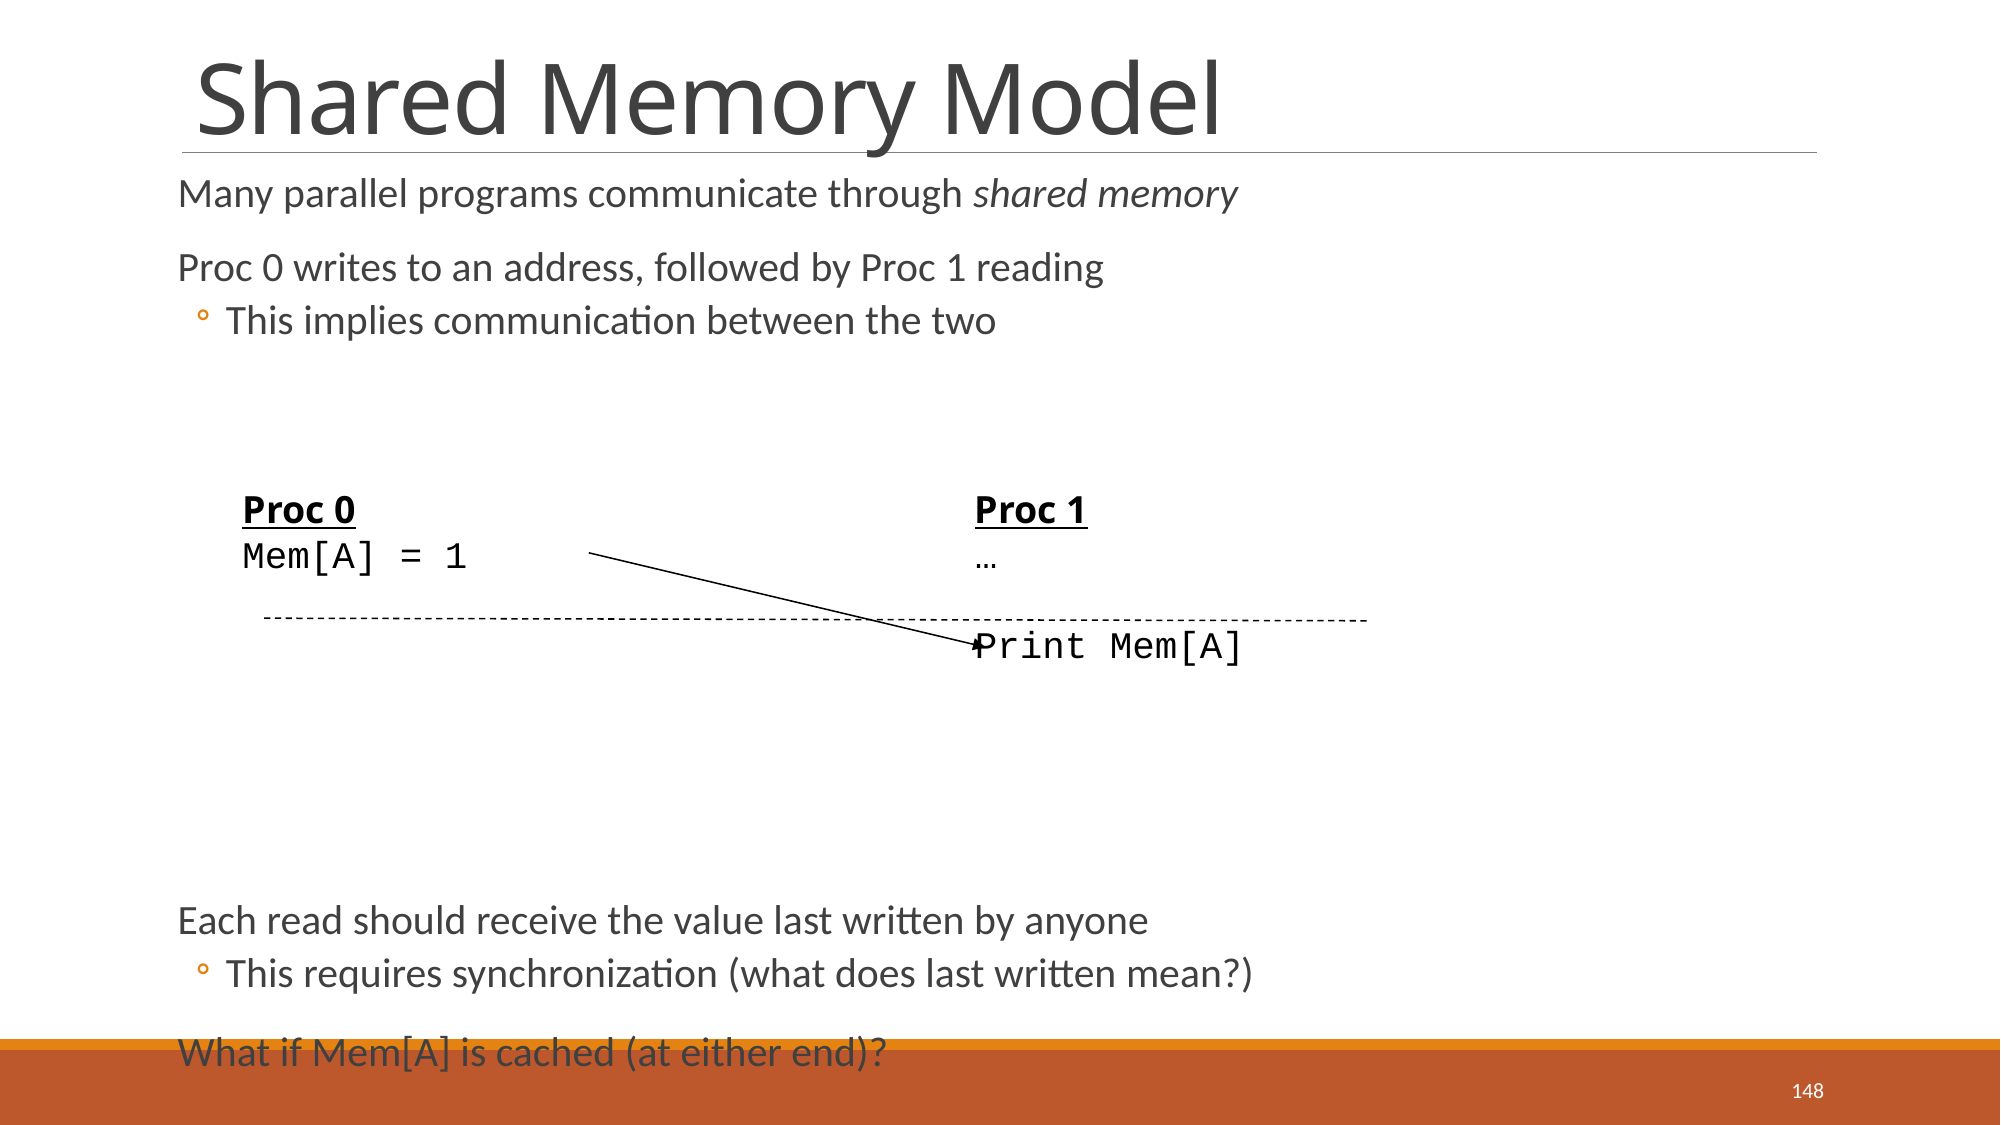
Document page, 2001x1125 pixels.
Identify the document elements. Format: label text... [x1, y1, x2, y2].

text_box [588, 552, 986, 648]
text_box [263, 617, 585, 622]
text_box Proc 1 … Print Mem[A] [960, 630, 1260, 674]
text_box Proc 1 … Print Mem[A] [960, 478, 1260, 614]
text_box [994, 617, 1368, 622]
list Many parallel programs communicate through shared memory Proc 0 writes to an address, followed by Proc 1 reading This implies communication between the two Each read should receive the value last written by anyone This requires synchronization (what does last written mean?) What if Mem[A] is cached (at either end)? [162, 163, 1601, 1016]
text_box Proc 0 Mem[A] = 1 [227, 478, 483, 584]
title Shared Memory Model [180, 47, 1830, 163]
slide_number 148 [1624, 1059, 1840, 1120]
